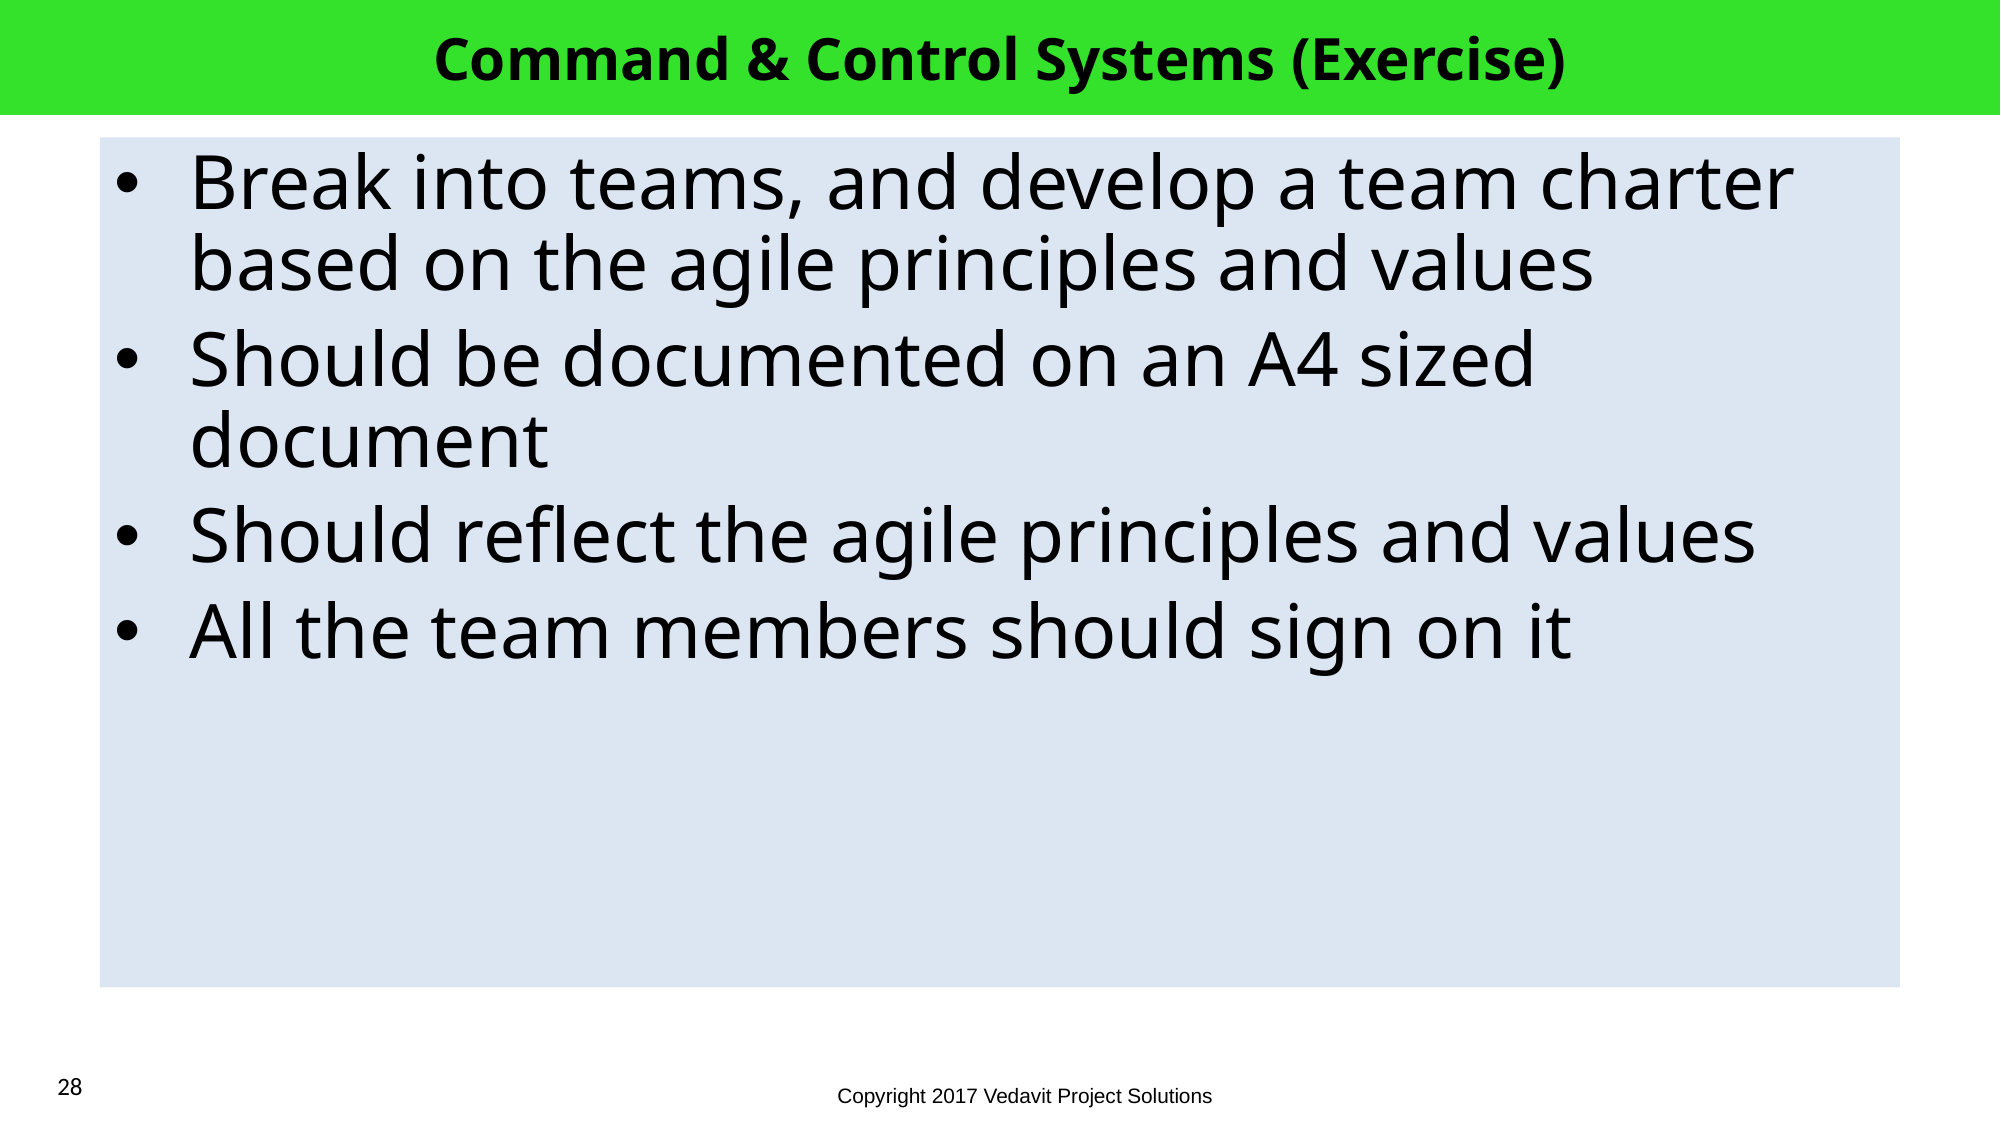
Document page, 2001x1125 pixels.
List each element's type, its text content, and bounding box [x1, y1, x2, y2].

title Command & Control Systems (Exercise) [0, 0, 2000, 115]
slide_number 28 [3, 1055, 137, 1116]
list Break into teams, and develop a team charter based on the agile principles and values Should be documented on an A4 sized document Should reflect the agile principles and values All the team members should sign on it [99, 137, 1900, 988]
